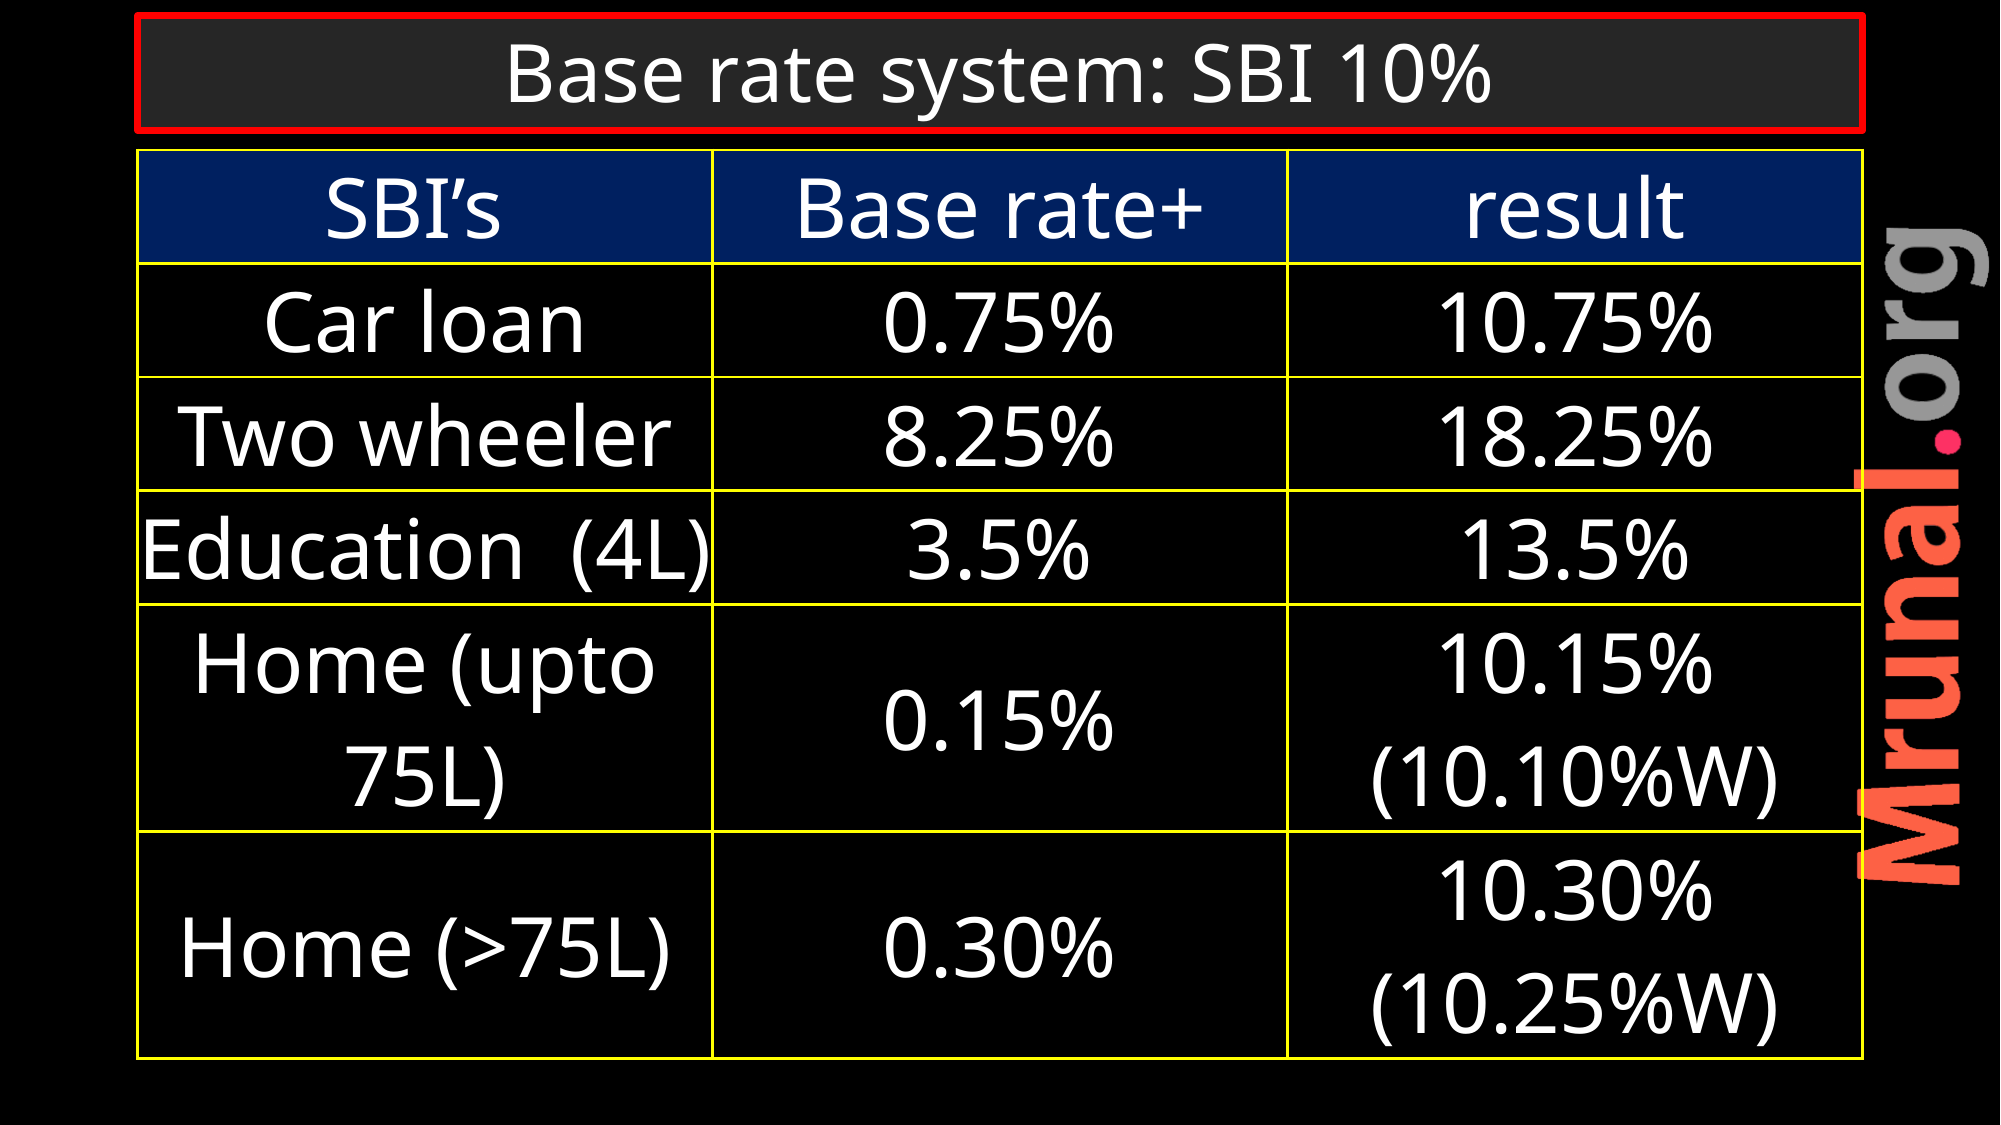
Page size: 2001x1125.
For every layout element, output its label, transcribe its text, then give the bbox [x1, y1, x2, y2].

table_cell Car loan [139, 265, 711, 376]
table_cell 10.15% (10.10%W) [1289, 606, 1861, 830]
table_header SBI’s [139, 151, 711, 262]
picture [1864, 223, 2000, 894]
table_cell 0.75% [714, 265, 1286, 376]
table_cell 0.30% [714, 833, 1286, 1057]
table_cell 8.25% [714, 378, 1286, 489]
table_cell 10.75% [1289, 265, 1861, 376]
title Base rate system: SBI 10% [134, 12, 1866, 134]
table_header Base rate+ [714, 151, 1286, 262]
table_cell Two wheeler [139, 378, 711, 489]
table_cell 3.5% [714, 492, 1286, 603]
table_cell 18.25% [1289, 378, 1861, 489]
table_header result [1289, 151, 1861, 262]
table_cell Home (upto 75L) [139, 606, 711, 830]
table_cell 13.5% [1289, 492, 1861, 603]
table_cell Education (4L) [139, 492, 711, 603]
table_cell 0.15% [714, 606, 1286, 830]
table_cell 10.30% (10.25%W) [1289, 833, 1861, 1057]
table_cell Home (>75L) [139, 833, 711, 1057]
